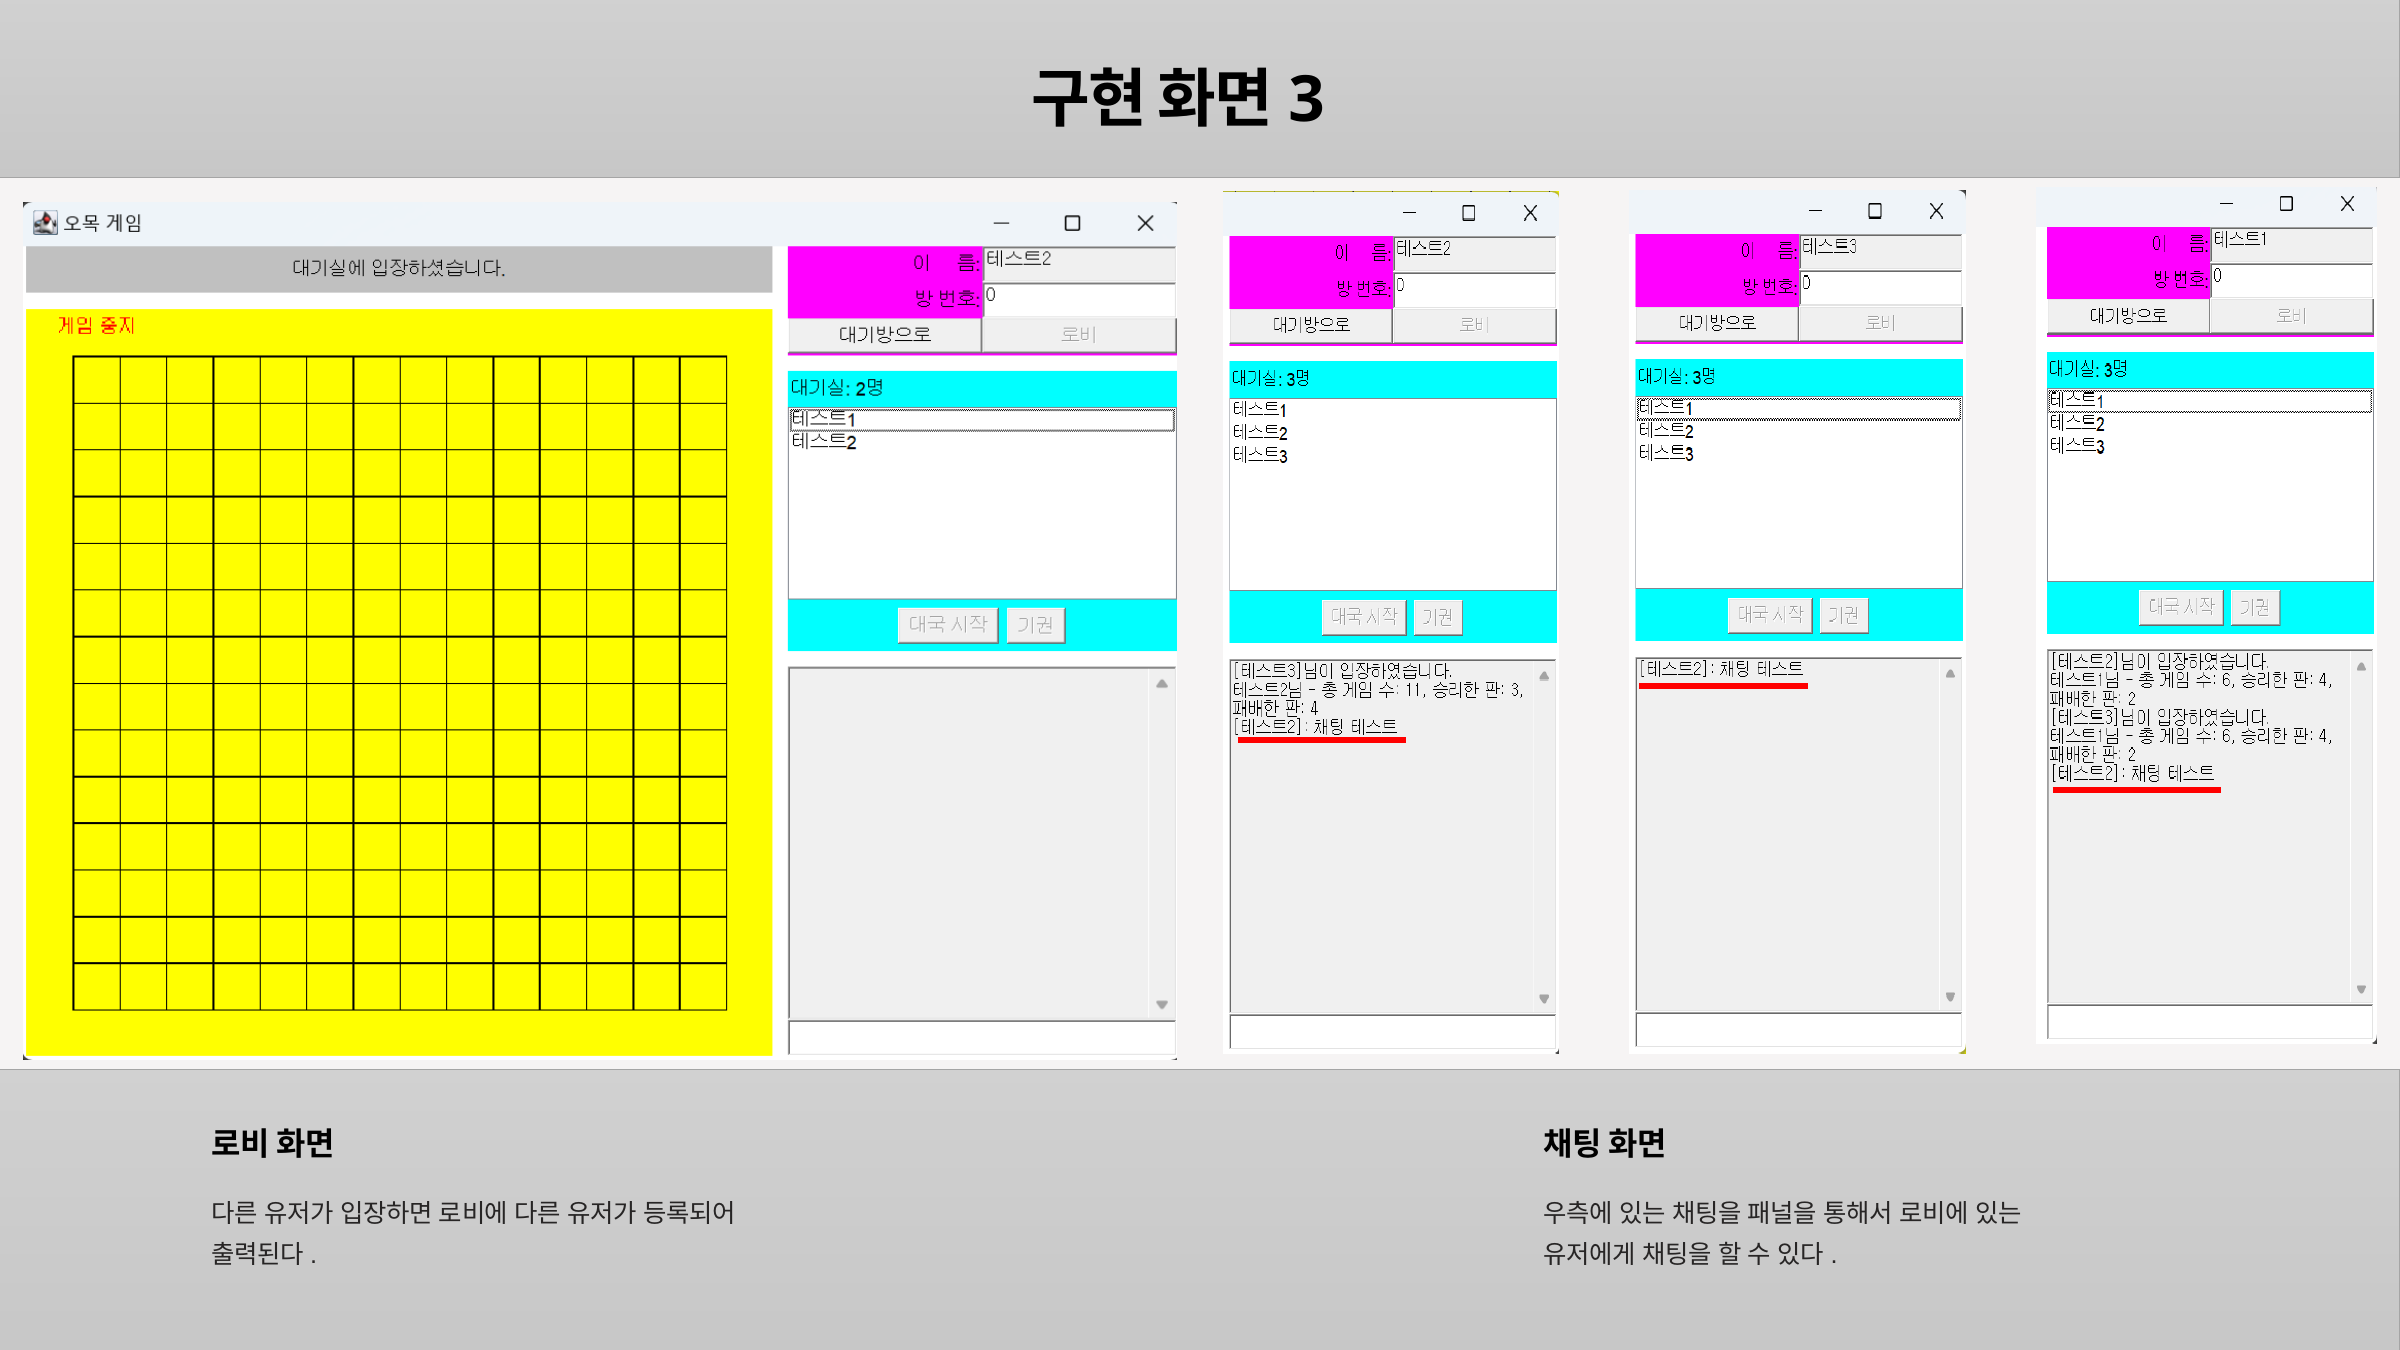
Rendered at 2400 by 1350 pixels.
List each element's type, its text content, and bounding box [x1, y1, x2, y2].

picture [23, 202, 1177, 1060]
text_box 구현 화면3 [1016, 46, 1384, 127]
picture [1223, 191, 1559, 1054]
text_box [0, 1069, 2400, 1350]
text_box 다른 유저가 입장하면 로비에 다른 유저가 등록되어 출력된다. [196, 1179, 784, 1262]
text_box [0, 178, 2400, 1069]
text_box [0, 0, 2400, 178]
picture [1629, 190, 1966, 1054]
text_box 우측에 있는 채팅을 패널을 통해서 로비에 있는 유저에게 채팅을 할 수 있다. [1528, 1179, 2116, 1262]
text_box 로비 화면 [196, 1114, 452, 1155]
text_box 채팅 화면 [1528, 1114, 1784, 1155]
picture [2036, 187, 2377, 1044]
